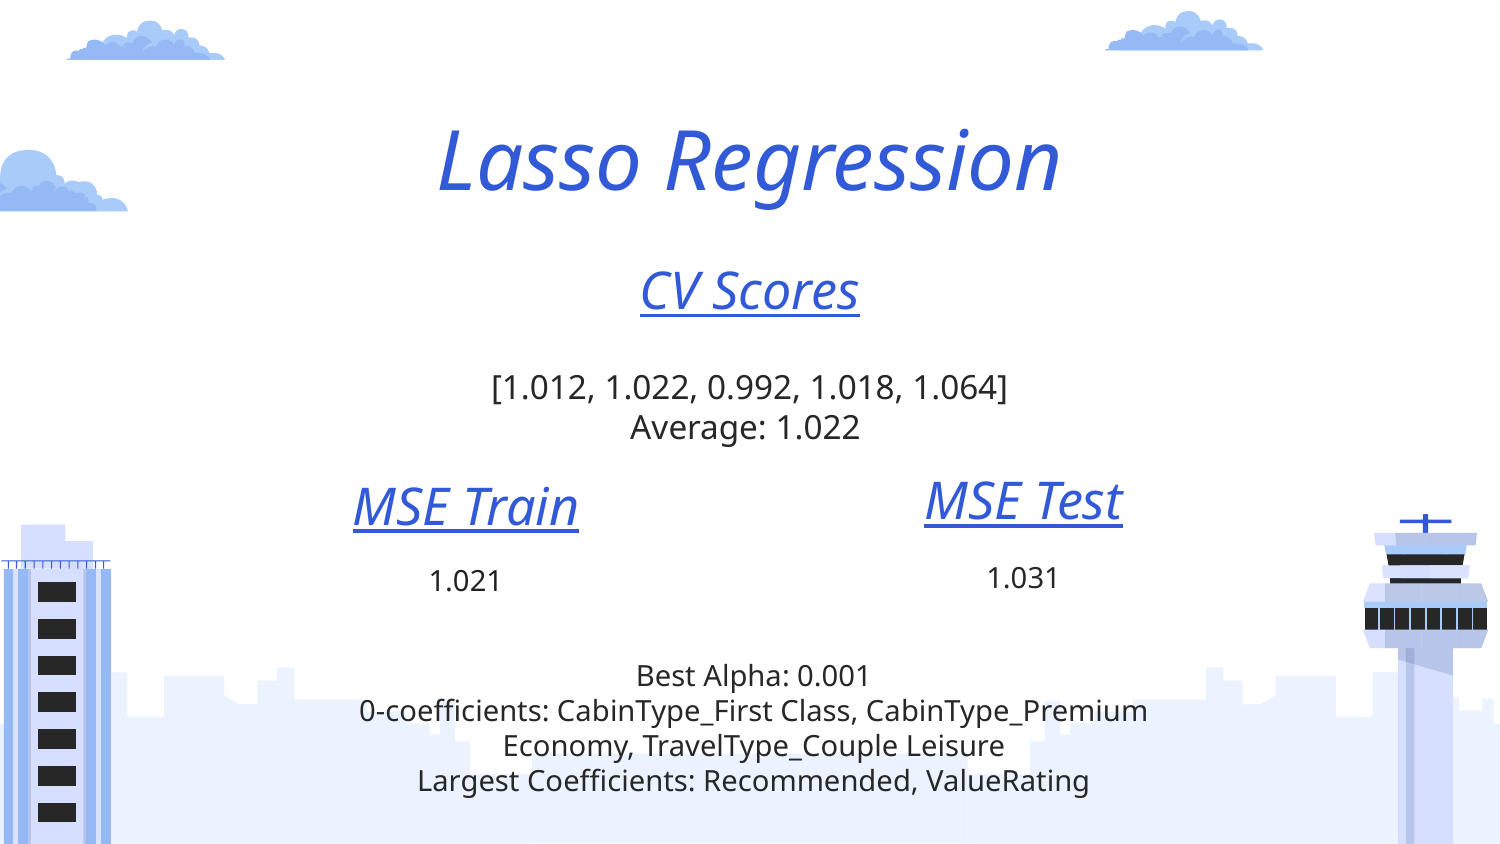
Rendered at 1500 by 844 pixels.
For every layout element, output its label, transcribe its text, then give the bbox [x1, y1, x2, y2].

title MSE Test [818, 452, 1230, 513]
subtitle [1.012, 1.022, 0.992, 1.018, 1.064] Average: 1.022 [388, 311, 1112, 432]
subtitle 1.021 [260, 547, 672, 614]
title CV Scores [544, 242, 956, 303]
text_box [205, 242, 1294, 309]
text_box Best Alpha: 0.001 0-coefficients: CabinType_First Class, CabinType_Premium Economy, TravelType_Couple Leisure Largest Coefficients: Recommended, ValueRating [313, 642, 1195, 802]
title Lasso Regression [370, 92, 1130, 242]
subtitle 1.031 [818, 544, 1229, 611]
title MSE Train [260, 458, 672, 519]
